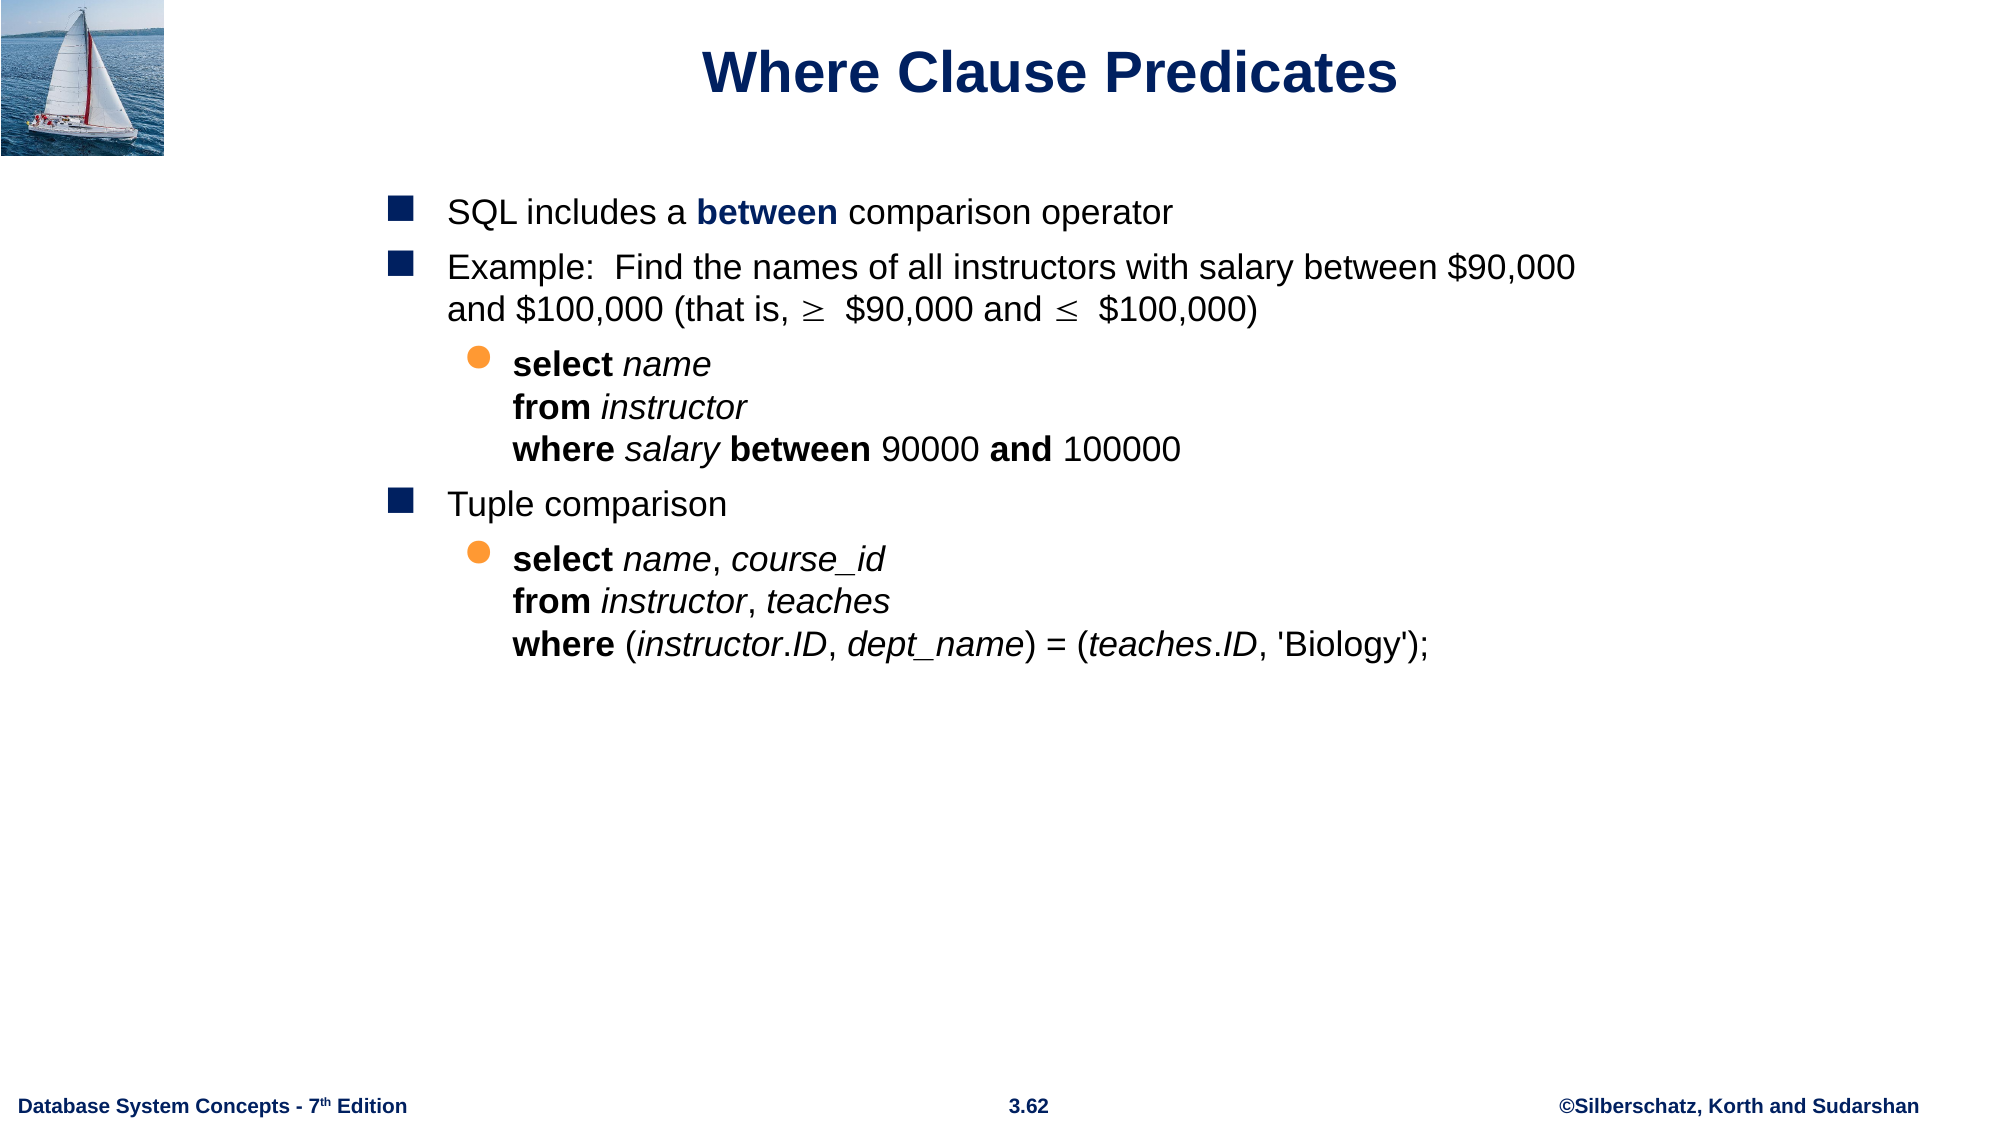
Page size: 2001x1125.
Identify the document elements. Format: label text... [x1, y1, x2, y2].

picture [1, 0, 164, 156]
title Where Clause Predicates [167, 18, 1935, 120]
list SQL includes a between comparison operator Example: Find the names of all instructors with salary between $90,000 and $100,000 (that is,  $90,000 and  $100,000) select name from instructor where salary between 90000 and 100000 Tuple comparison select name, course_id from instructor, teaches where (instructor.ID, dept_name) = (teaches.ID, 'Biology'); [376, 181, 1596, 776]
